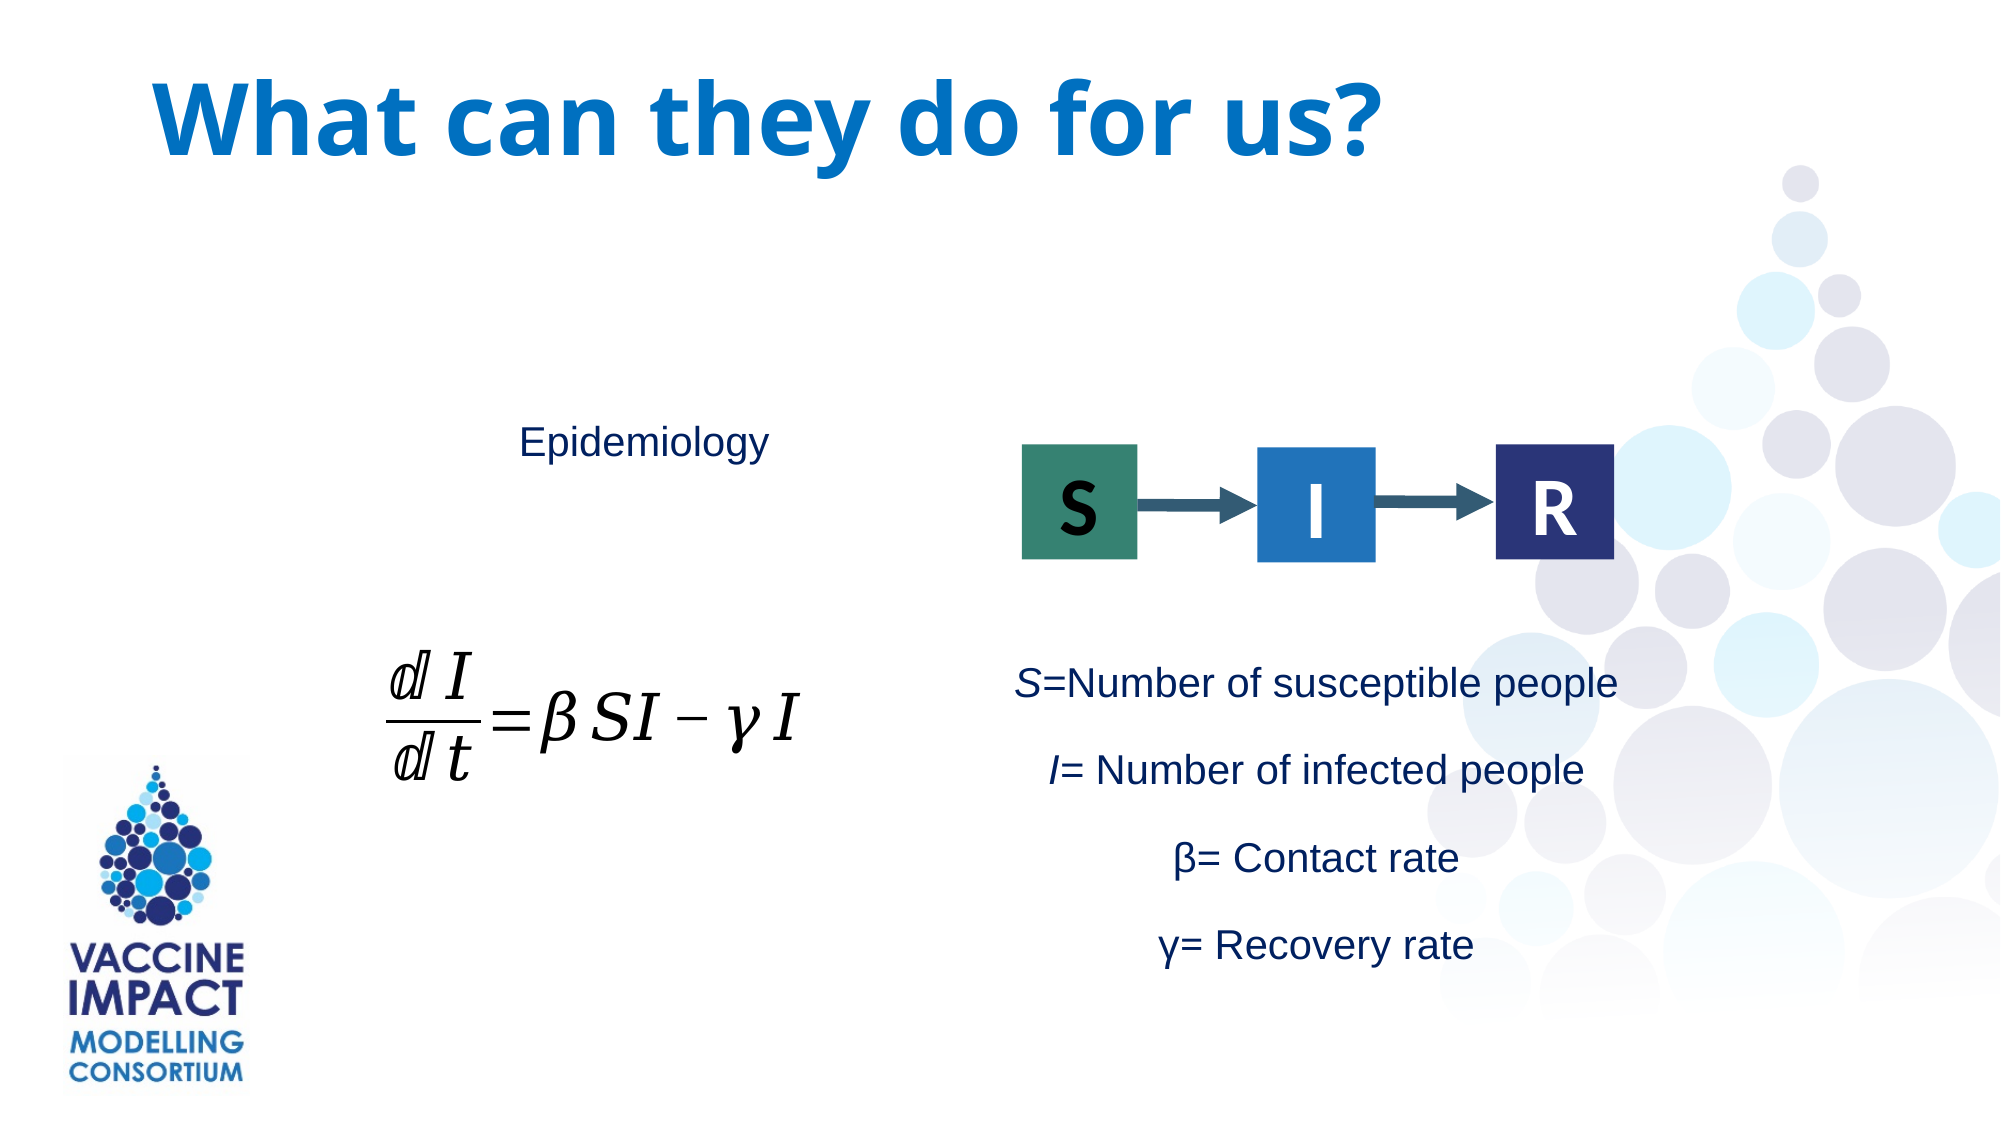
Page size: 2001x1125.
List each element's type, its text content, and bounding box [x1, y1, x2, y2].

text_box S [1021, 443, 1138, 561]
text_box Epidemiology [342, 382, 947, 473]
text_box I [1256, 446, 1377, 563]
picture [0, 0, 2001, 1125]
text_box S=Number of susceptible people I= Number of infected people β= Contact rate γ= Recovery rate [999, 623, 1635, 976]
text_box R [1495, 443, 1615, 561]
text_box What can they do for us? [137, 59, 1863, 185]
